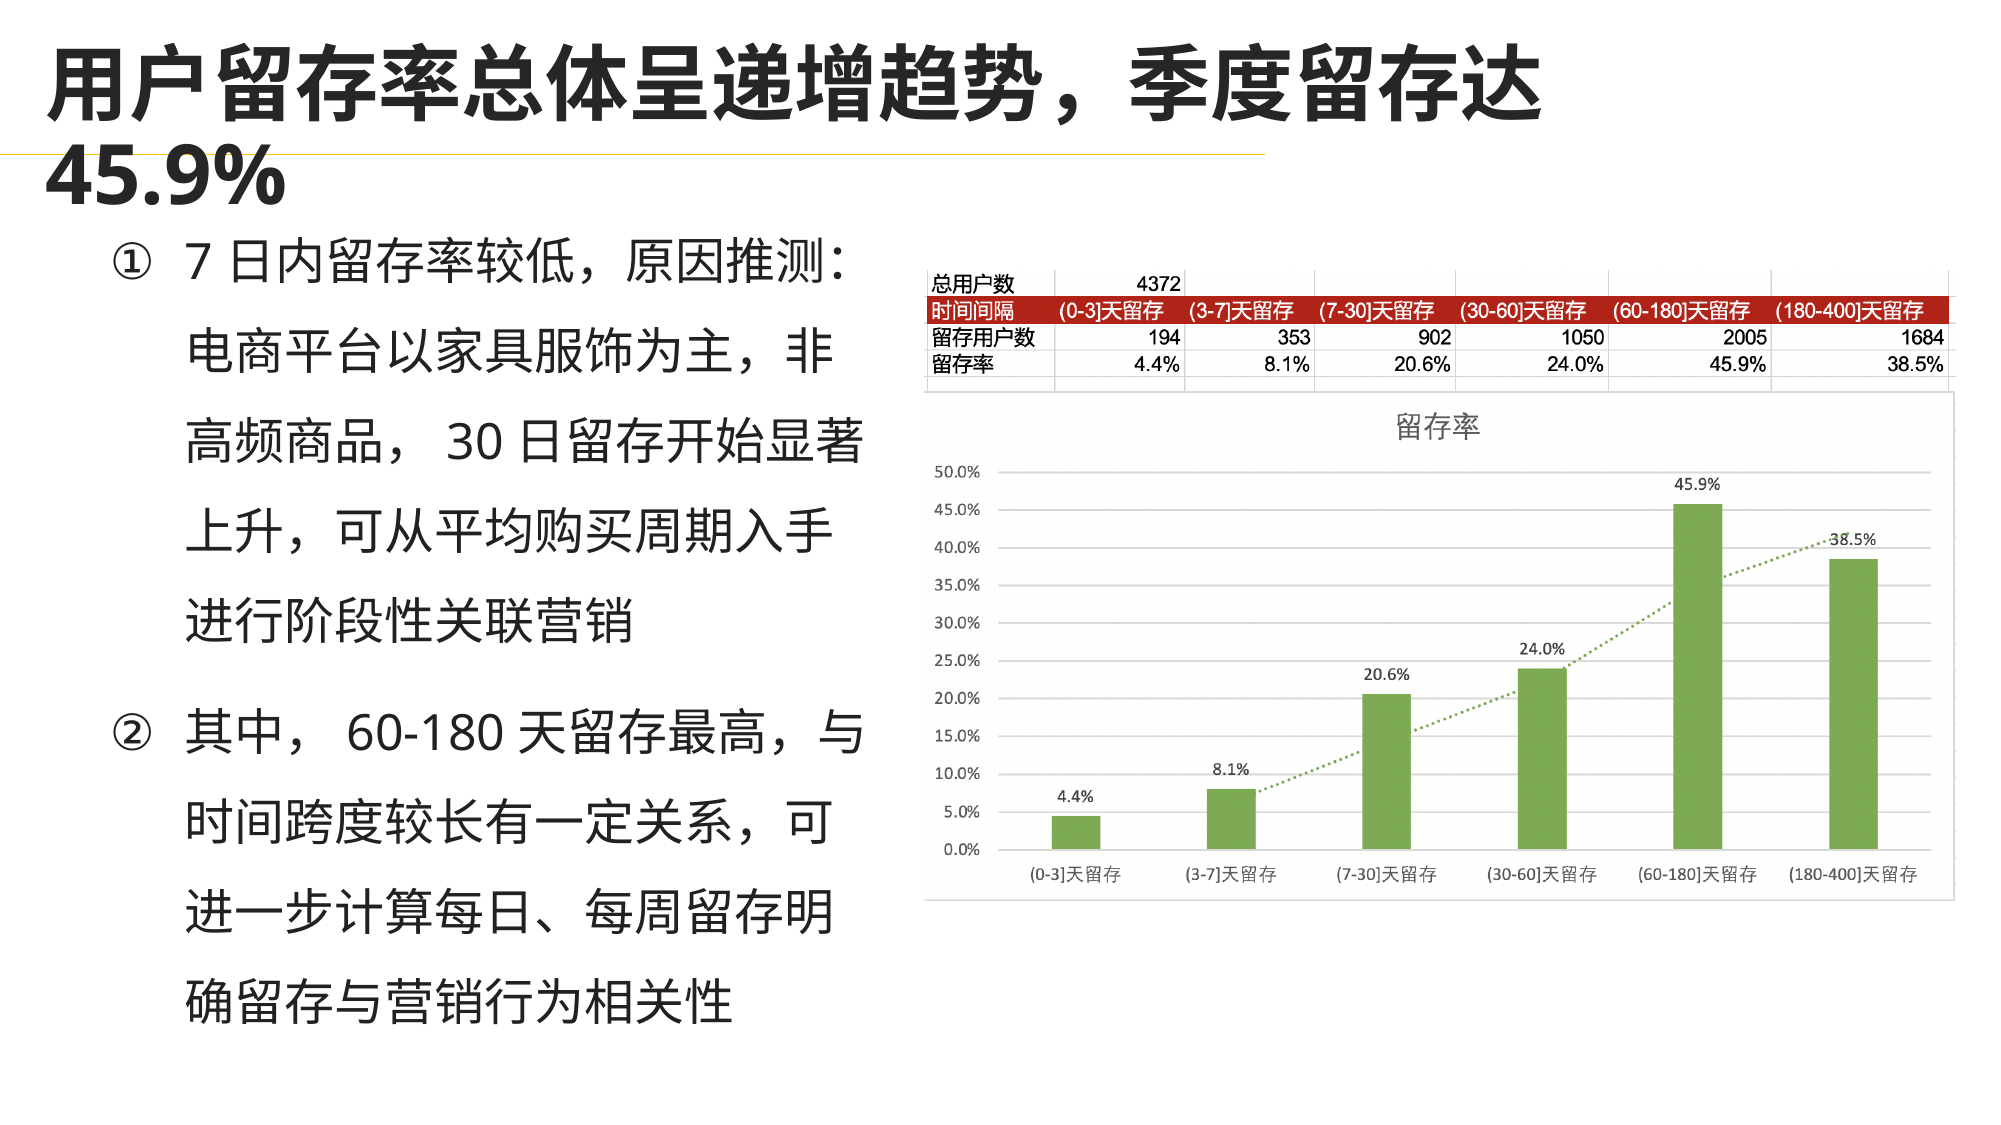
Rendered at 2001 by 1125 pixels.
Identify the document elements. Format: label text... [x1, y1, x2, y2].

picture [924, 270, 1956, 901]
text_box 用户留存率总体呈递增趋势，季度留存达45.9% [31, 35, 1818, 152]
text_box 7日内留存率较低，原因推测：电商平台以家具服饰为主，非高频商品，30日留存开始显著上升，可从平均购买周期入手进行阶段性关联营销 其中，60-180天留存最高，与时间跨度较长有一定关系，可进一步计算每日、每周留存明确留存与营销行为相关性 [95, 192, 898, 1060]
